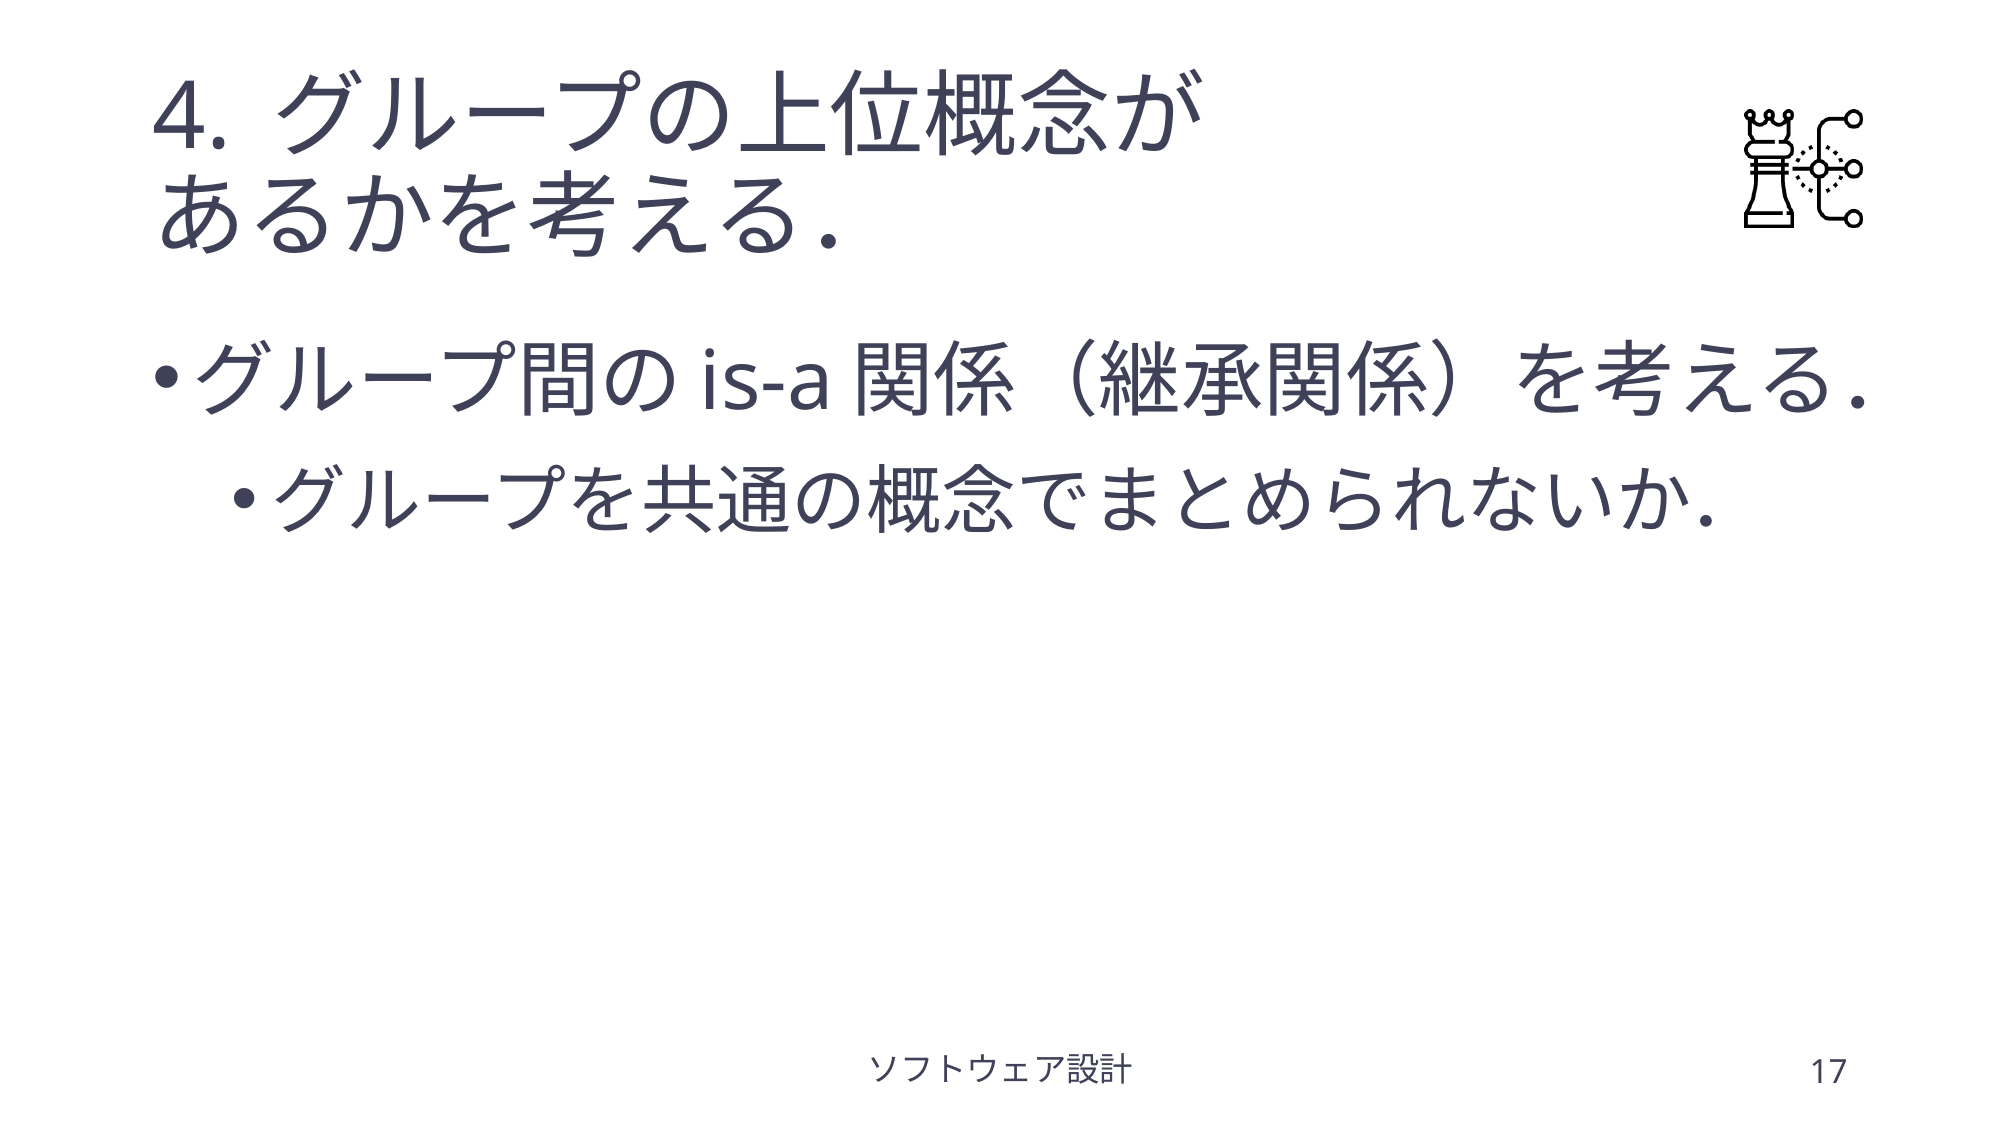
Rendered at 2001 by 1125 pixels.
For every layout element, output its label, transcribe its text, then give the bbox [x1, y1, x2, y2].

list グループ間のis-a関係（継承関係）を考える． グループを共通の概念でまとめられないか． [137, 299, 1863, 585]
slide_number 17 [1412, 1042, 1863, 1103]
title 4. グループの上位概念が あるかを考える． [137, 59, 1863, 278]
footer ソフトウェア設計 [662, 1042, 1338, 1103]
picture [1744, 109, 1863, 228]
